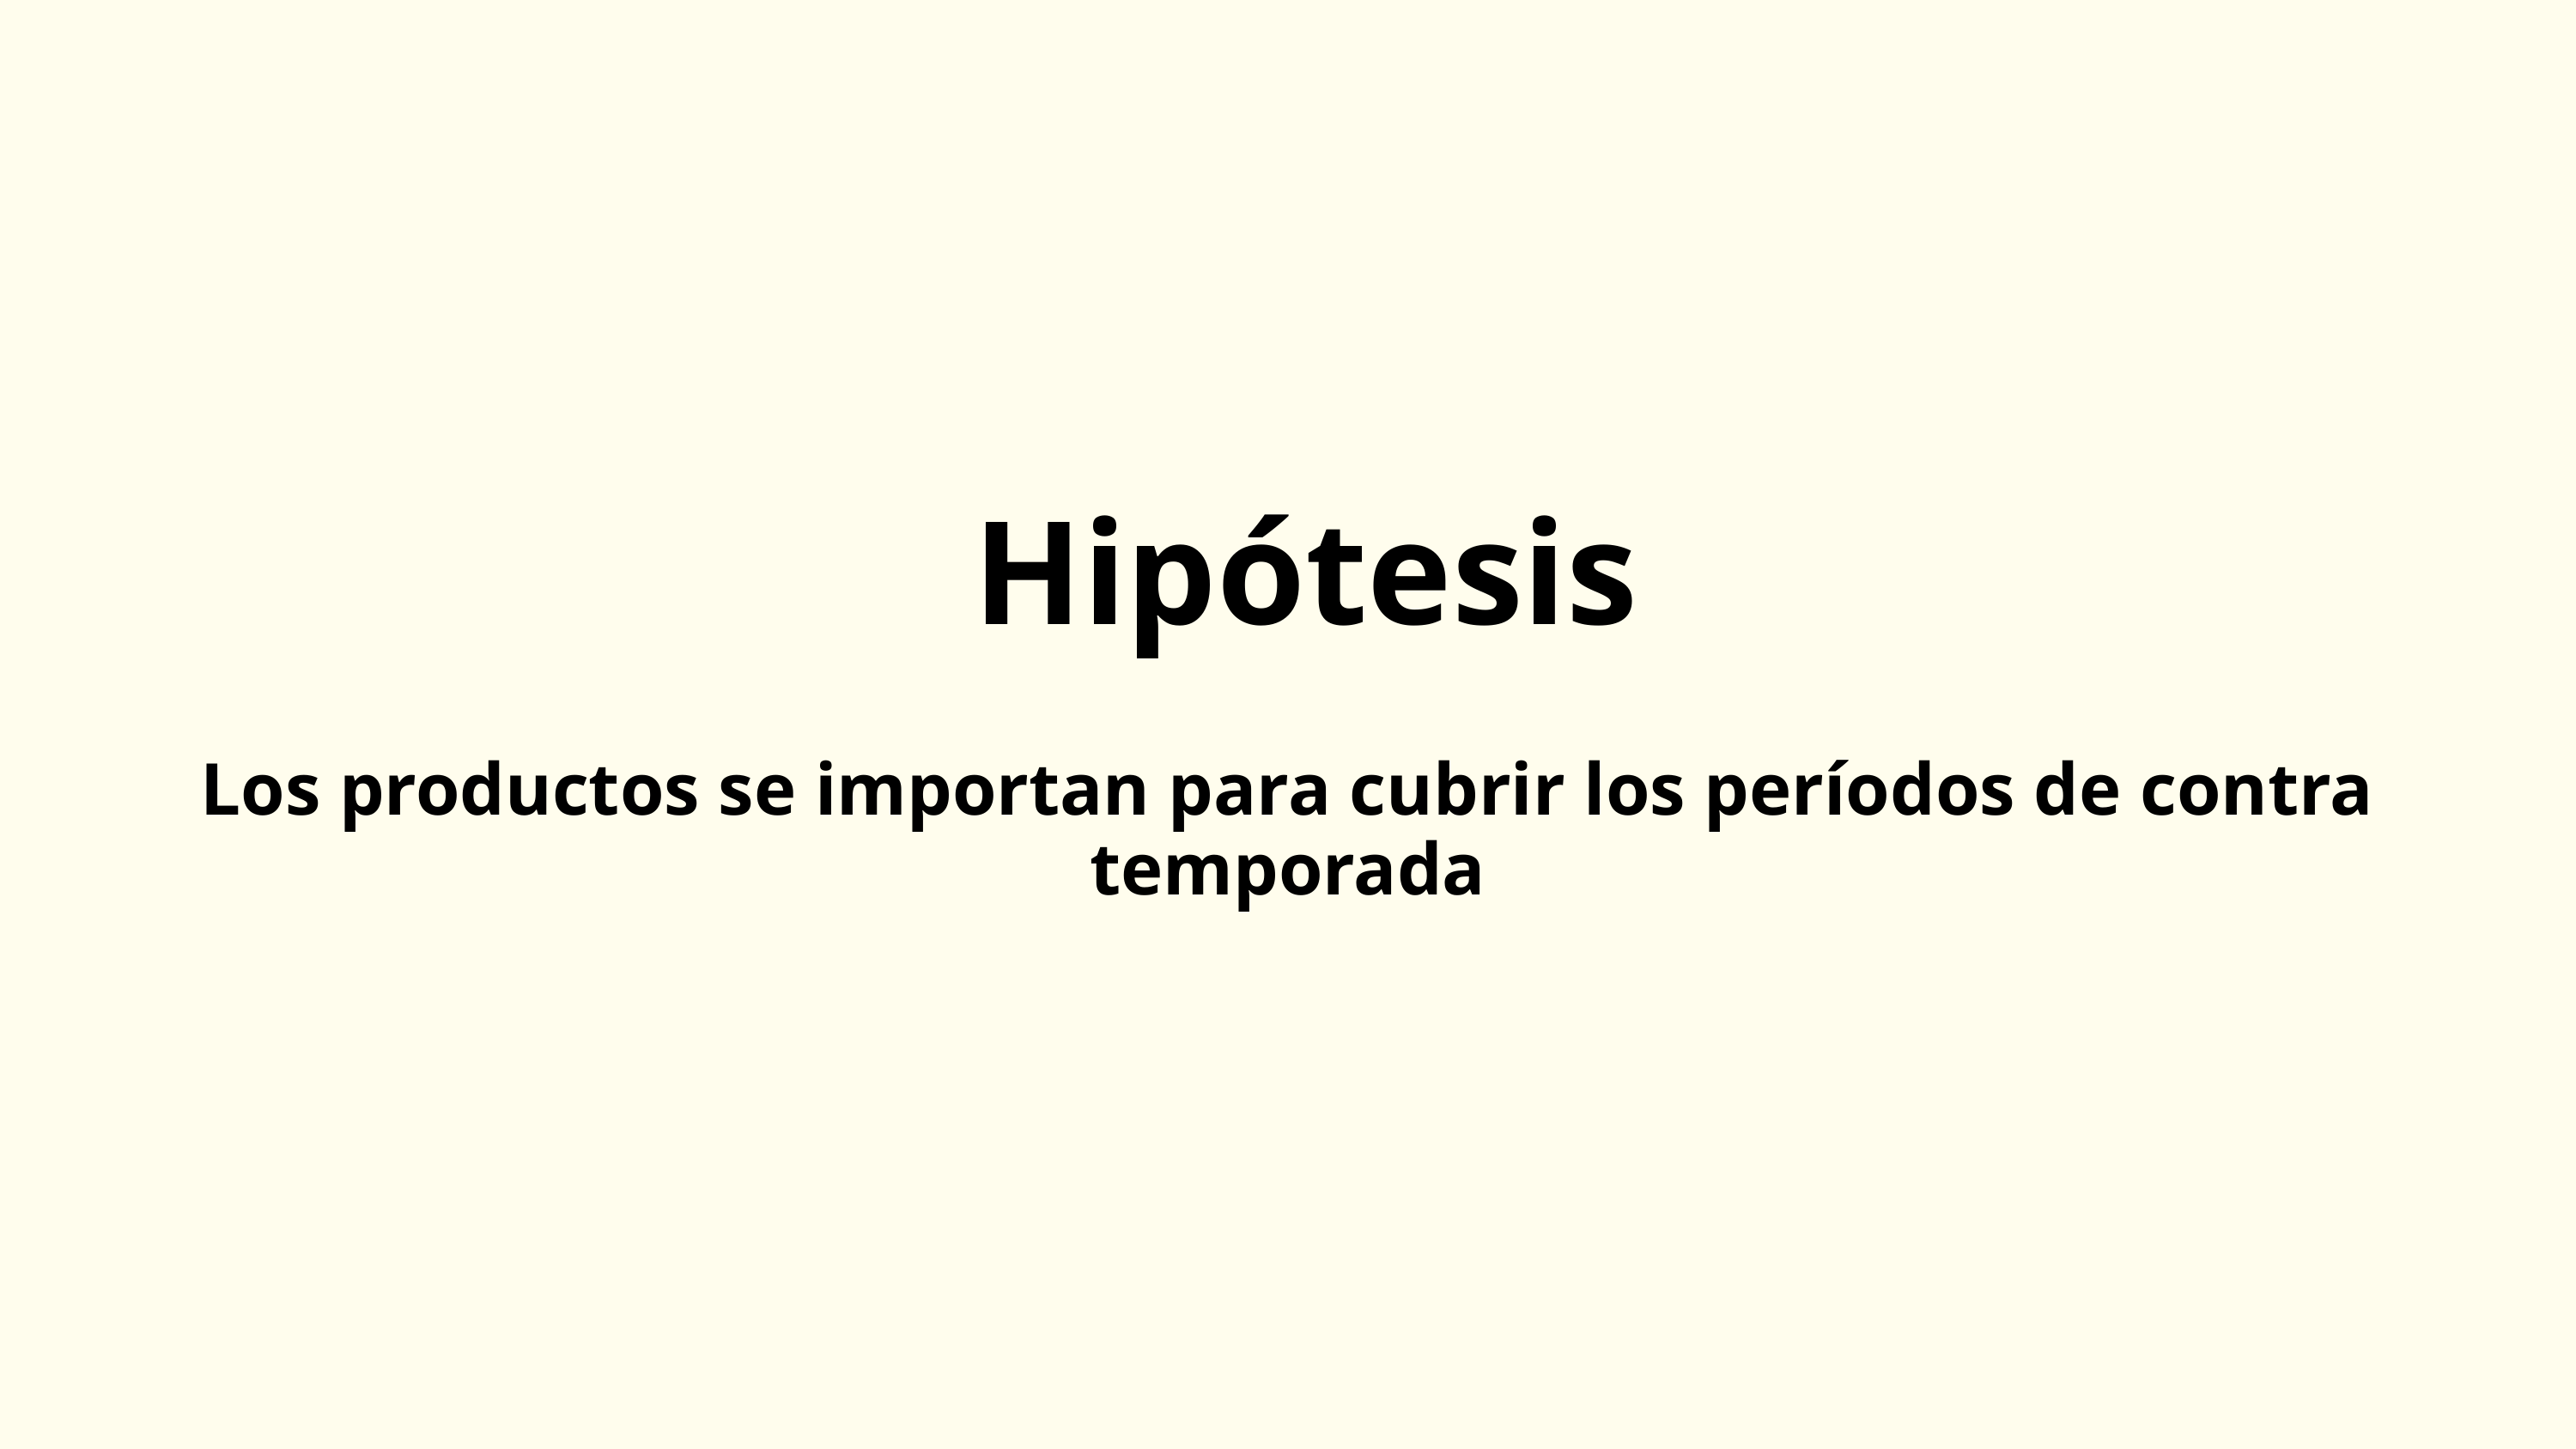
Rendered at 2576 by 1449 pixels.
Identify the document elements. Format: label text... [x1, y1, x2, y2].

text_box Hipótesis [926, 494, 1686, 653]
text_box Los productos se importan para cubrir los períodos de contra temporada [27, 750, 2549, 910]
